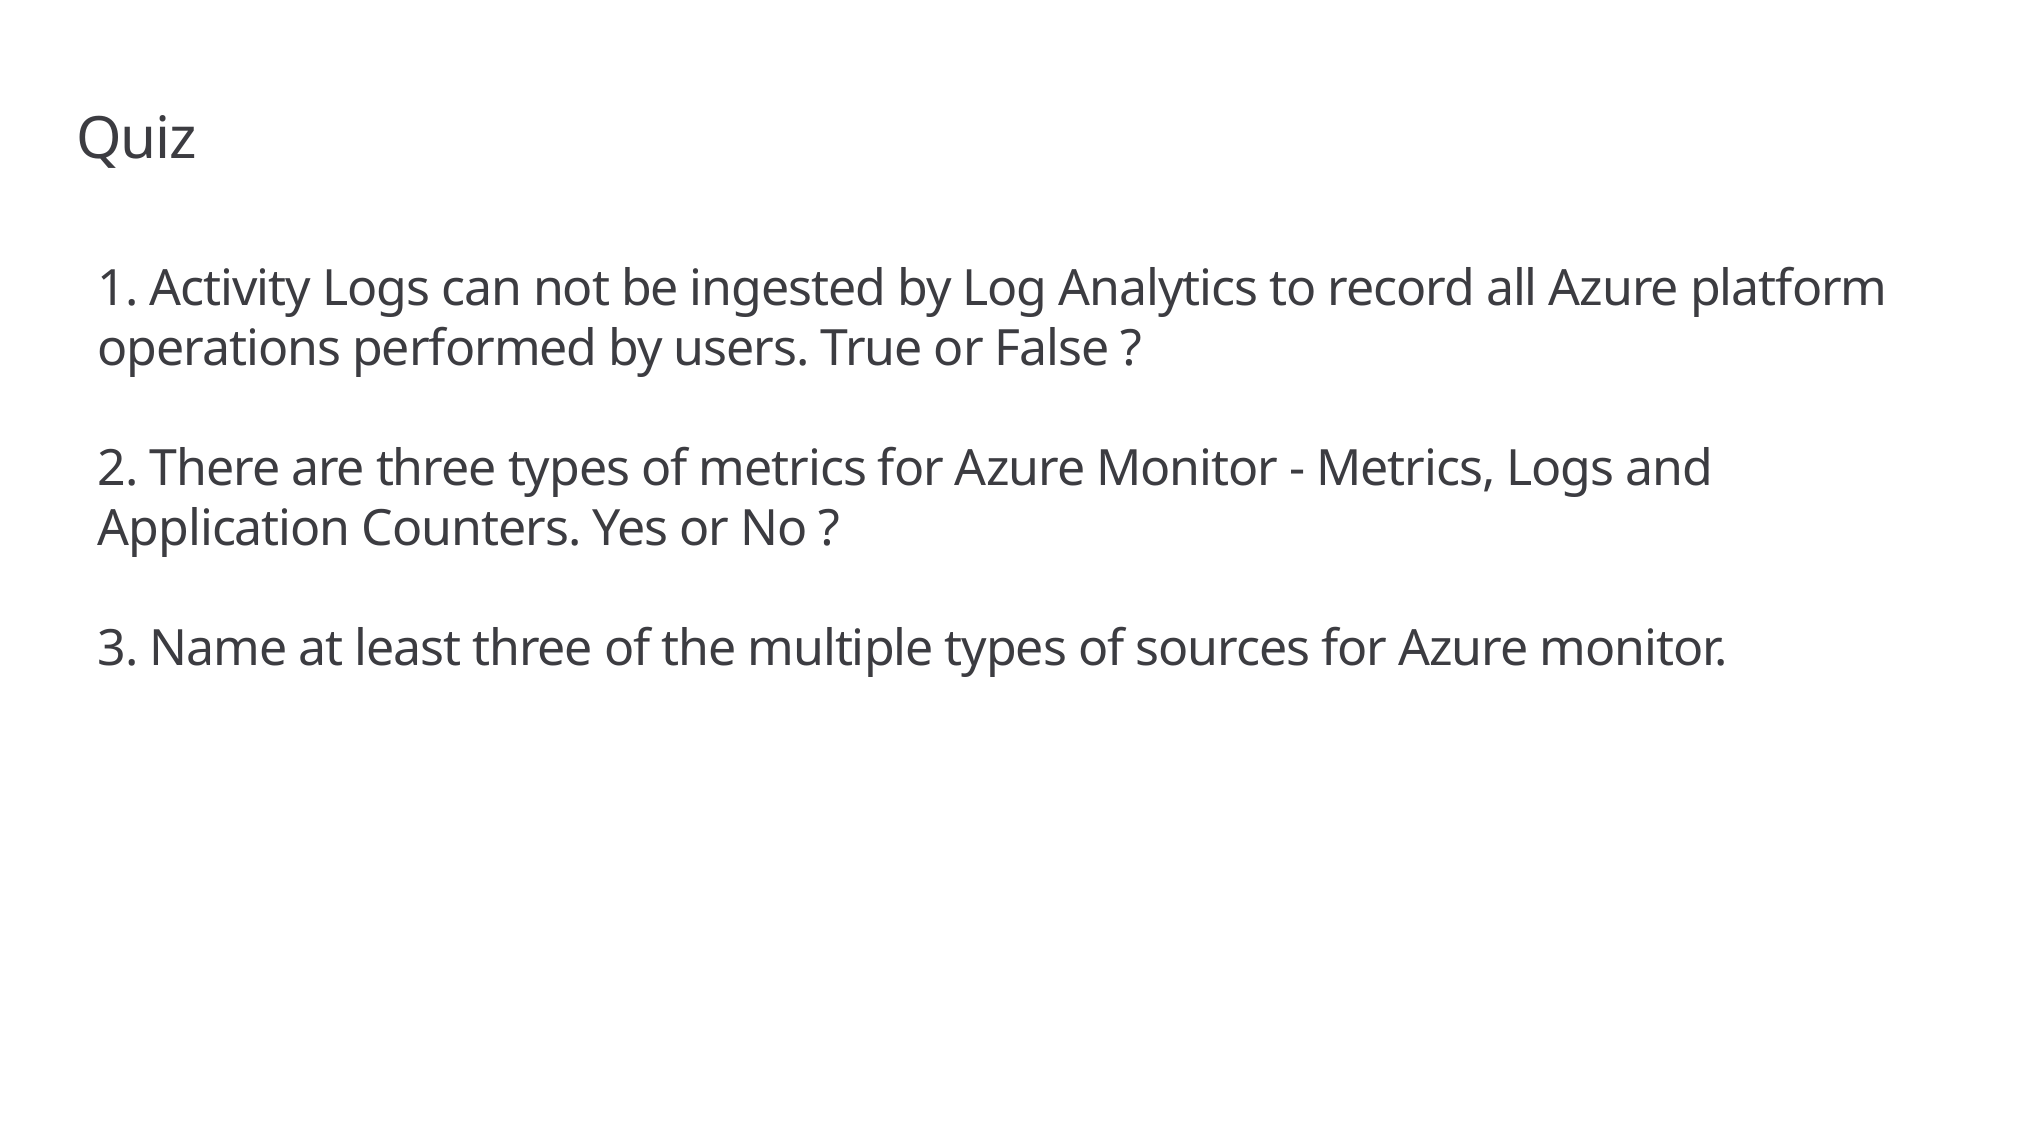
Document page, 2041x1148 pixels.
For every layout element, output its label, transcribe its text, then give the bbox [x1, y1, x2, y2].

list 1. Activity Logs can not be ingested by Log Analytics to record all Azure platform operations performed by users. True or False ? 2. There are three types of metrics for Azure Monitor - Metrics, Logs and Application Counters. Yes or No ? 3. Name at least three of the multiple types of sources for Azure monitor. [97, 240, 1942, 756]
title Quiz [76, 93, 1969, 230]
